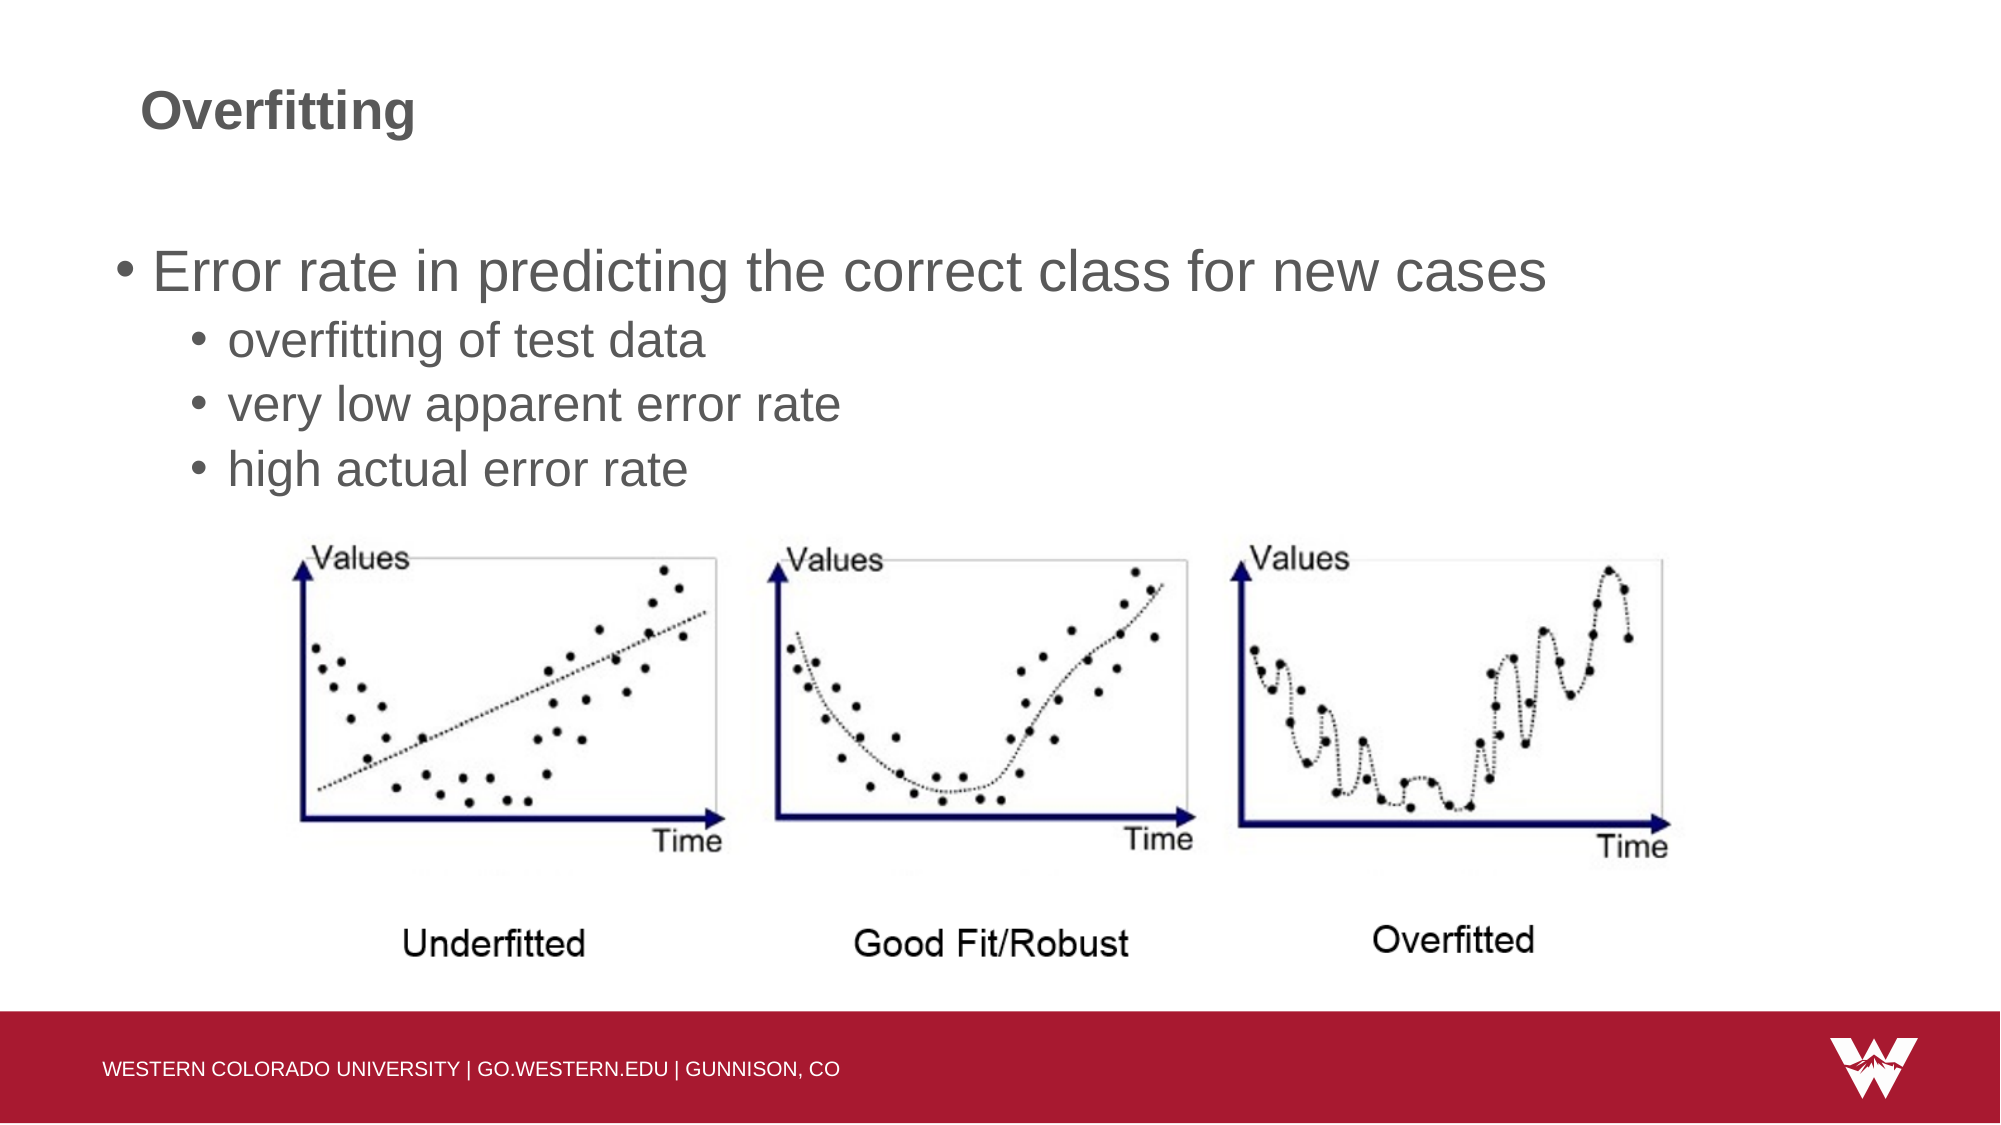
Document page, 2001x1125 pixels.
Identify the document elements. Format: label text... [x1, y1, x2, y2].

picture [1830, 1038, 1918, 1099]
title Overfitting [125, 15, 1465, 215]
picture [274, 501, 1696, 996]
list Error rate in predicting the correct class for new cases overfitting of test data very low apparent error rate high actual error rate [100, 233, 1900, 957]
